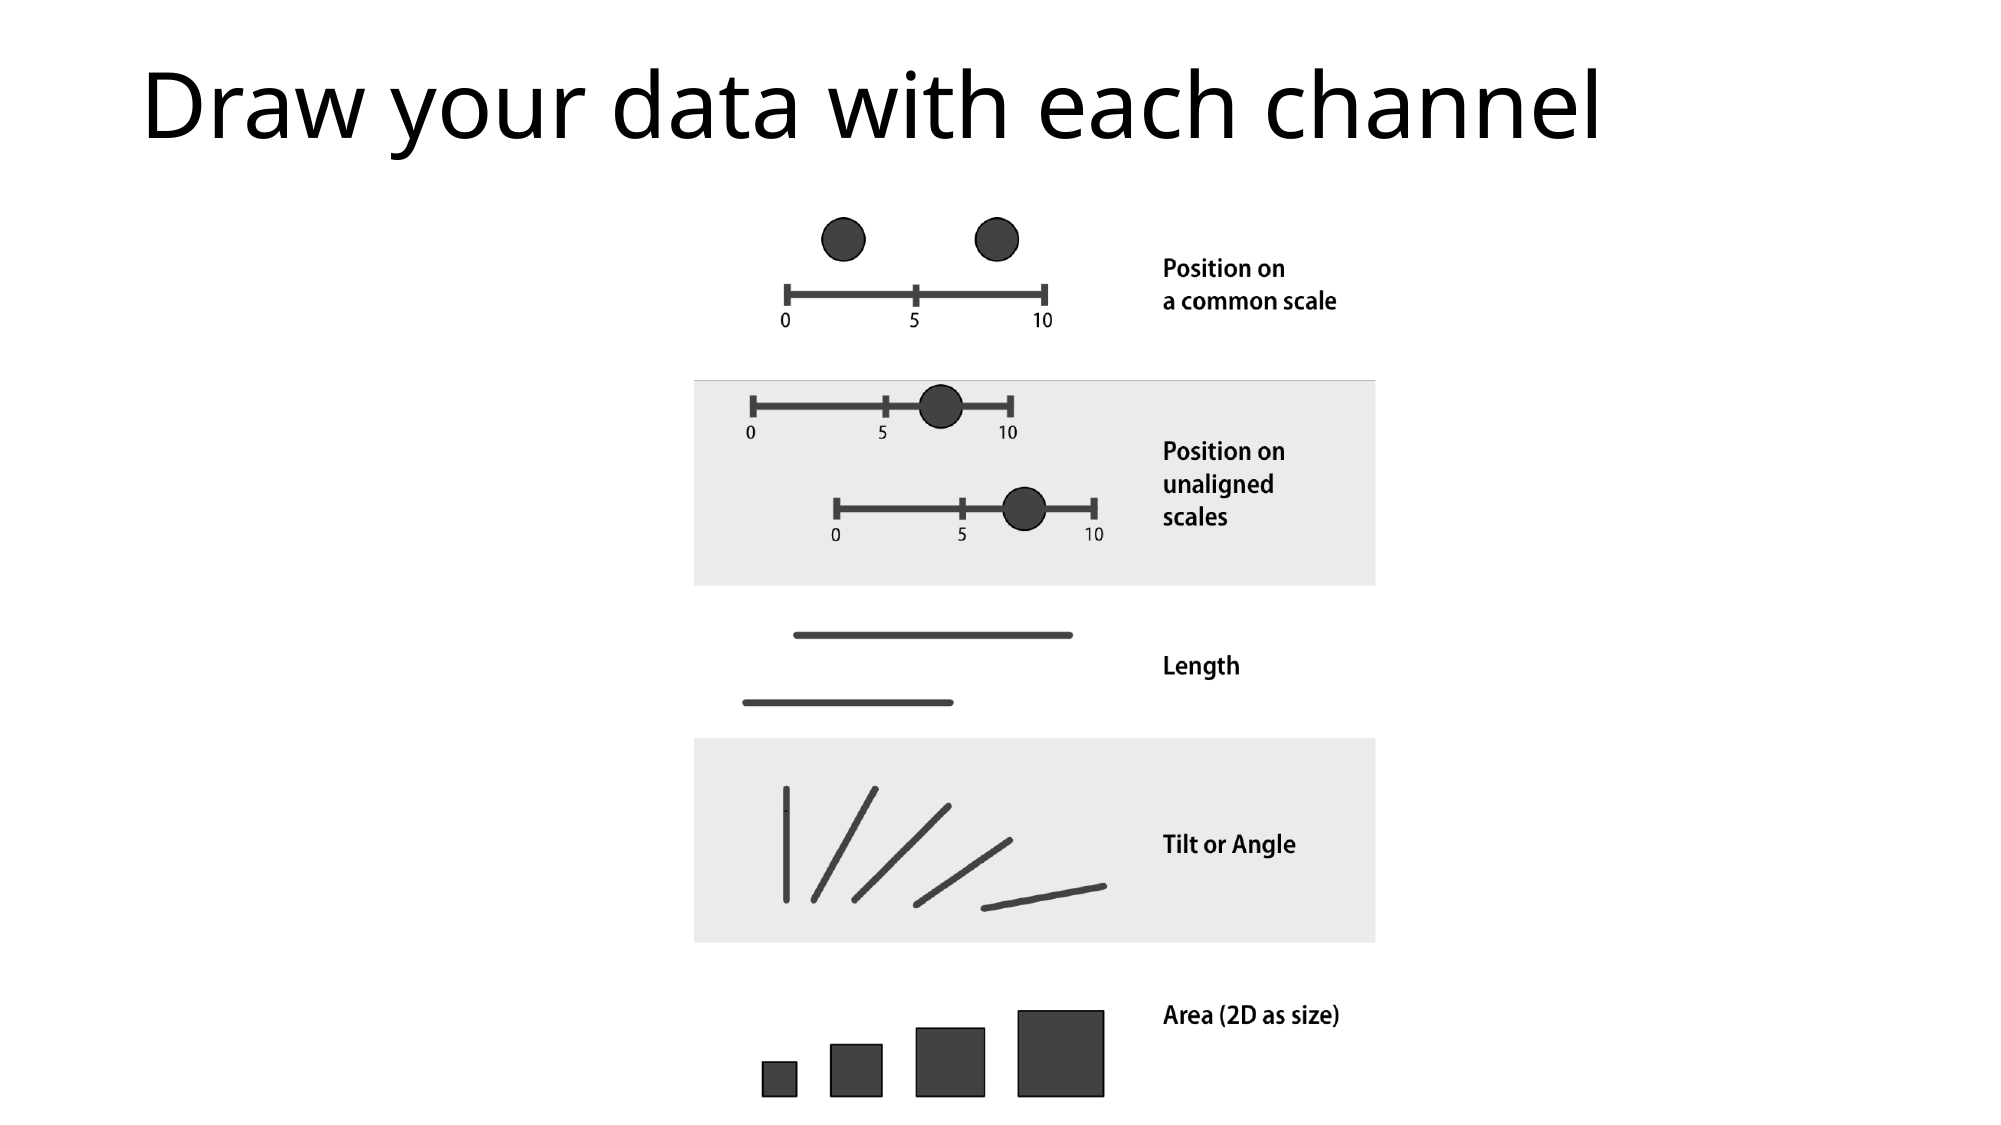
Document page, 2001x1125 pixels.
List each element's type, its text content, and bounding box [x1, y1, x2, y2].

title Draw your data with each channel [125, 0, 1851, 218]
picture [693, 217, 1376, 1118]
